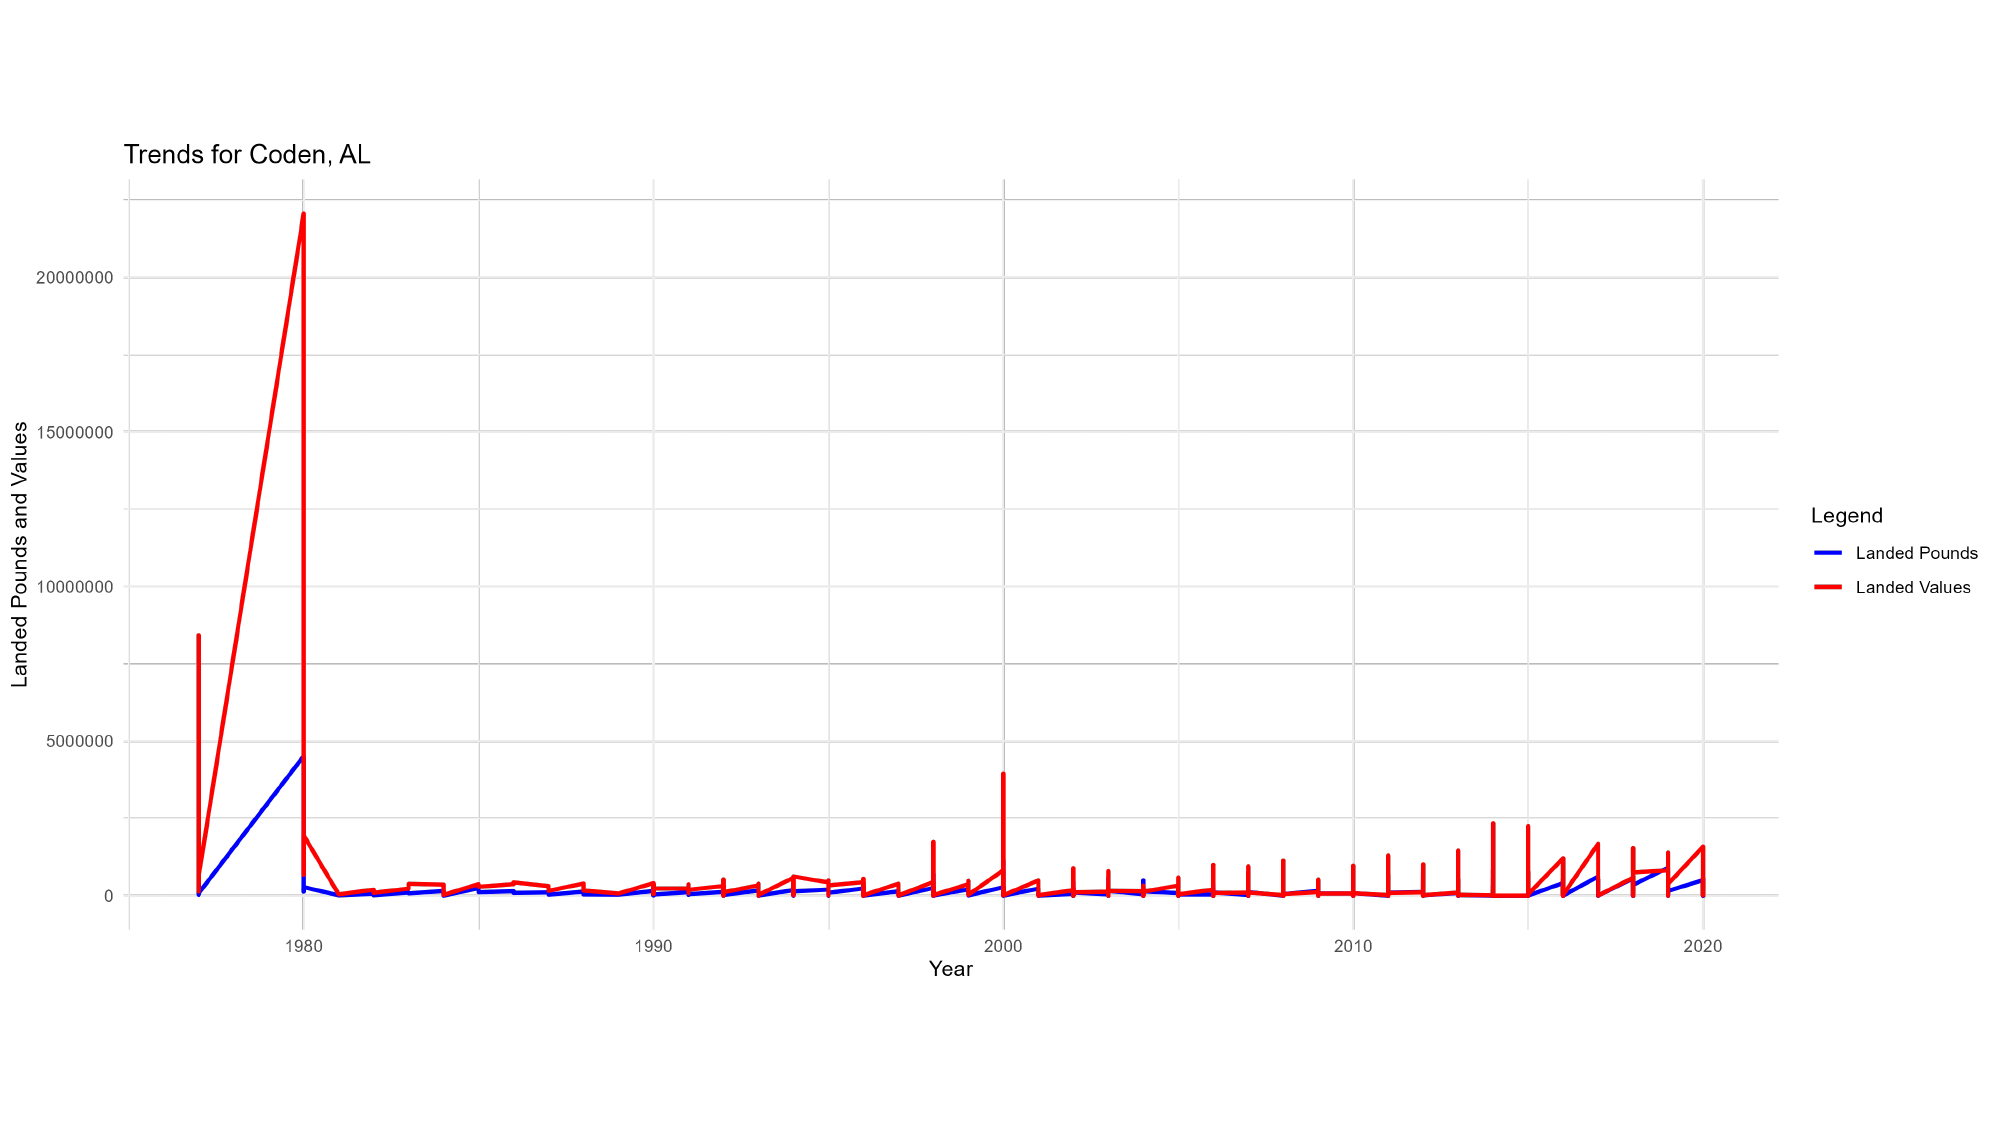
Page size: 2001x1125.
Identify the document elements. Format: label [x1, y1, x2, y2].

picture [0, 133, 2000, 991]
